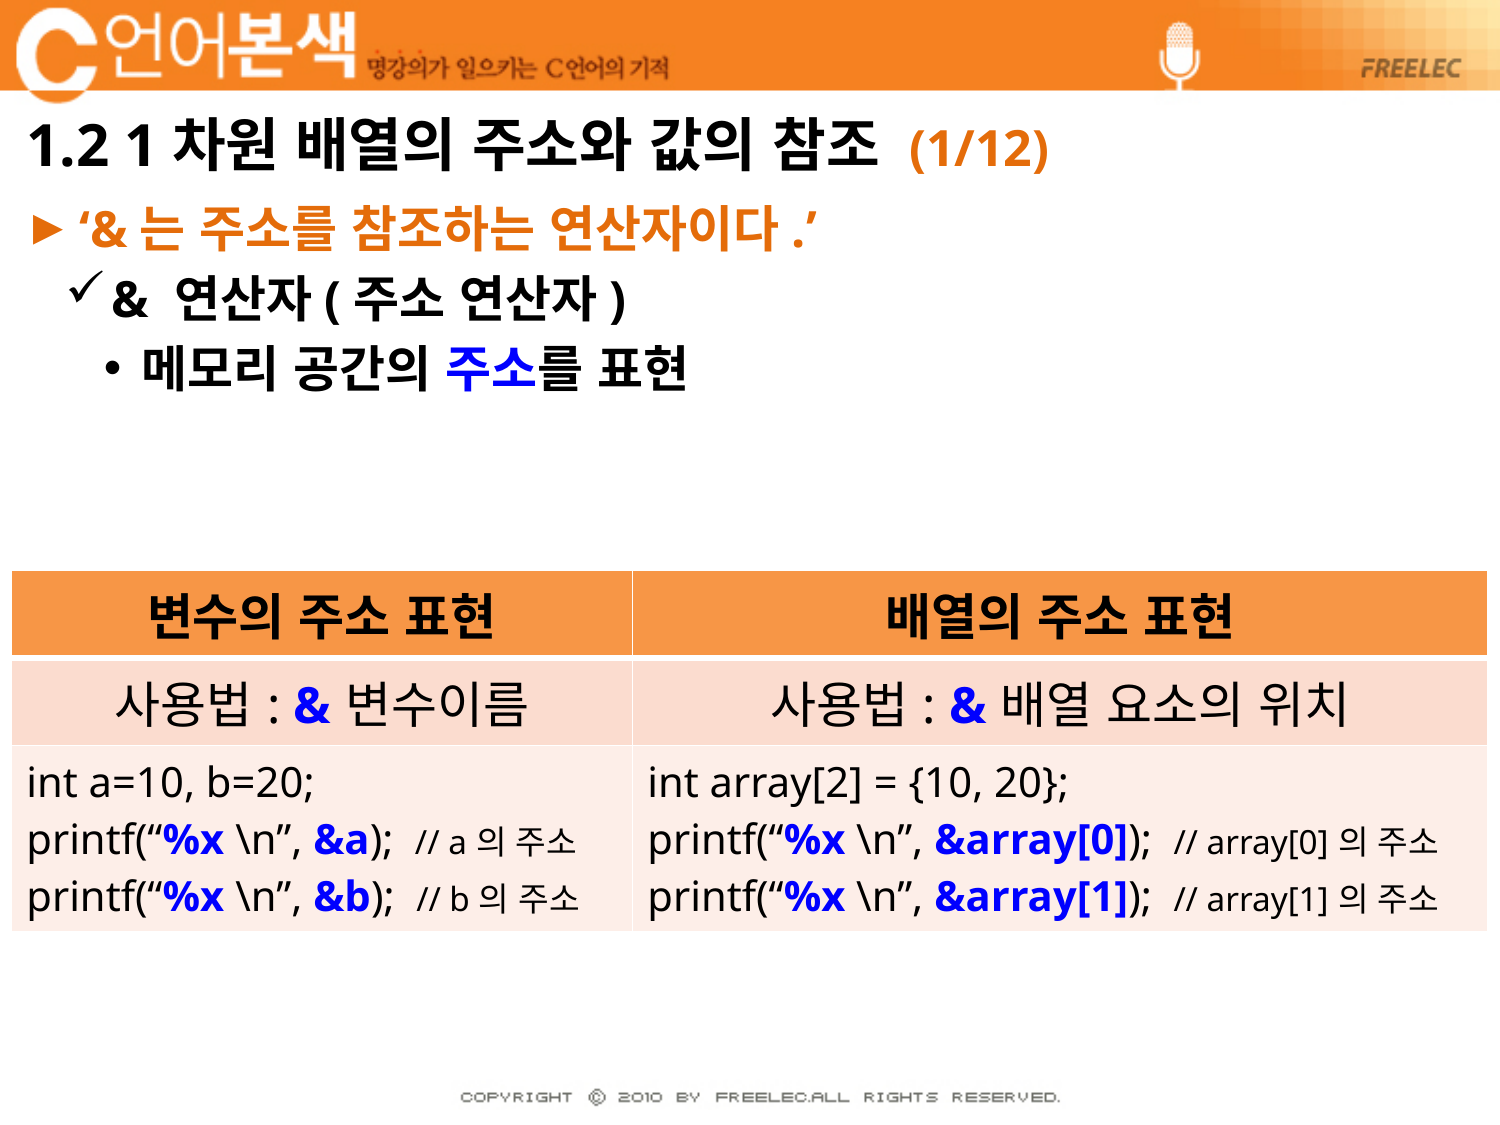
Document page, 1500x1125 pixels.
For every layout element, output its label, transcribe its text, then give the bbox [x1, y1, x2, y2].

picture [0, 0, 1500, 1125]
table_cell 사용법: &배열 요소의 위치 [633, 661, 1487, 745]
title 1.2 1차원 배열의 주소와 값의 참조 (1/12) [11, 107, 1500, 178]
table_cell 사용법: &변수이름 [12, 661, 632, 745]
table_cell int array[2] = {10, 20}; printf(“%x \n”, &array[0]); // array[0]의 주소 printf(“%x \n”, &array[1]); // array[1]의 주소 [633, 746, 1487, 931]
table_header 변수의 주소 표현 [12, 571, 632, 655]
table_cell int a=10, b=20; printf(“%x \n”, &a); // a의 주소 printf(“%x \n”, &b); // b의 주소 [12, 746, 632, 931]
table_header 배열의 주소 표현 [633, 571, 1487, 655]
list ‘&는 주소를 참조하는 연산자이다.’ & 연산자(주소 연산자) 메모리 공간의 주소를 표현 [8, 189, 1500, 1043]
